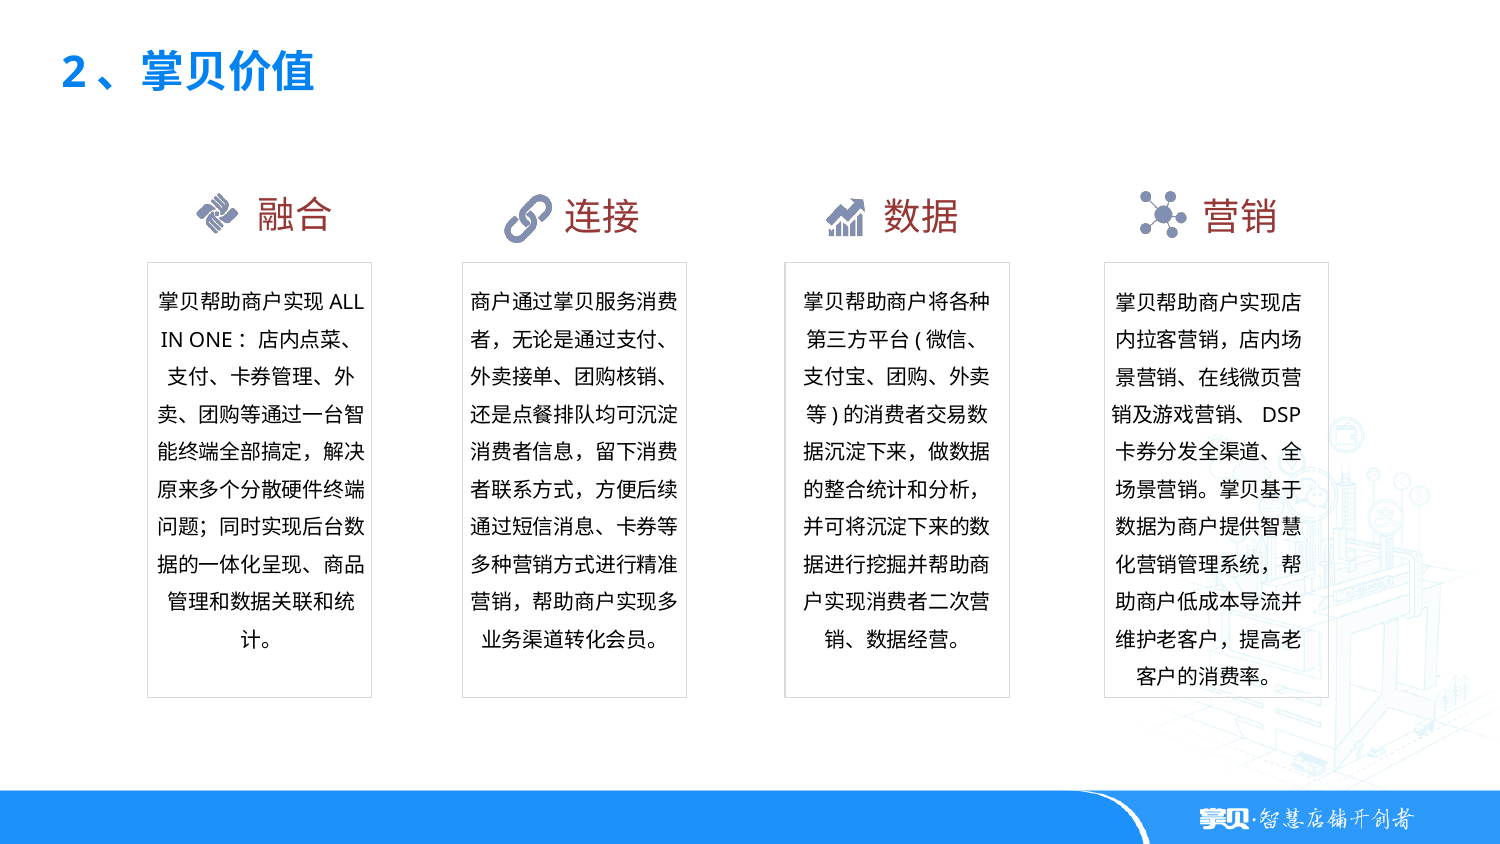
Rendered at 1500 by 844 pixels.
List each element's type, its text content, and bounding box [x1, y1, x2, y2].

picture [0, 0, 1500, 844]
text_box 2、掌贝价值 [46, 35, 331, 104]
text_box [145, 260, 374, 700]
text_box 连接 [549, 185, 655, 246]
text_box [460, 260, 689, 700]
text_box 融合 [242, 184, 348, 244]
text_box [783, 260, 1012, 700]
text_box 数据 [868, 185, 974, 246]
text_box [1102, 260, 1331, 700]
text_box 营销 [1187, 185, 1293, 246]
